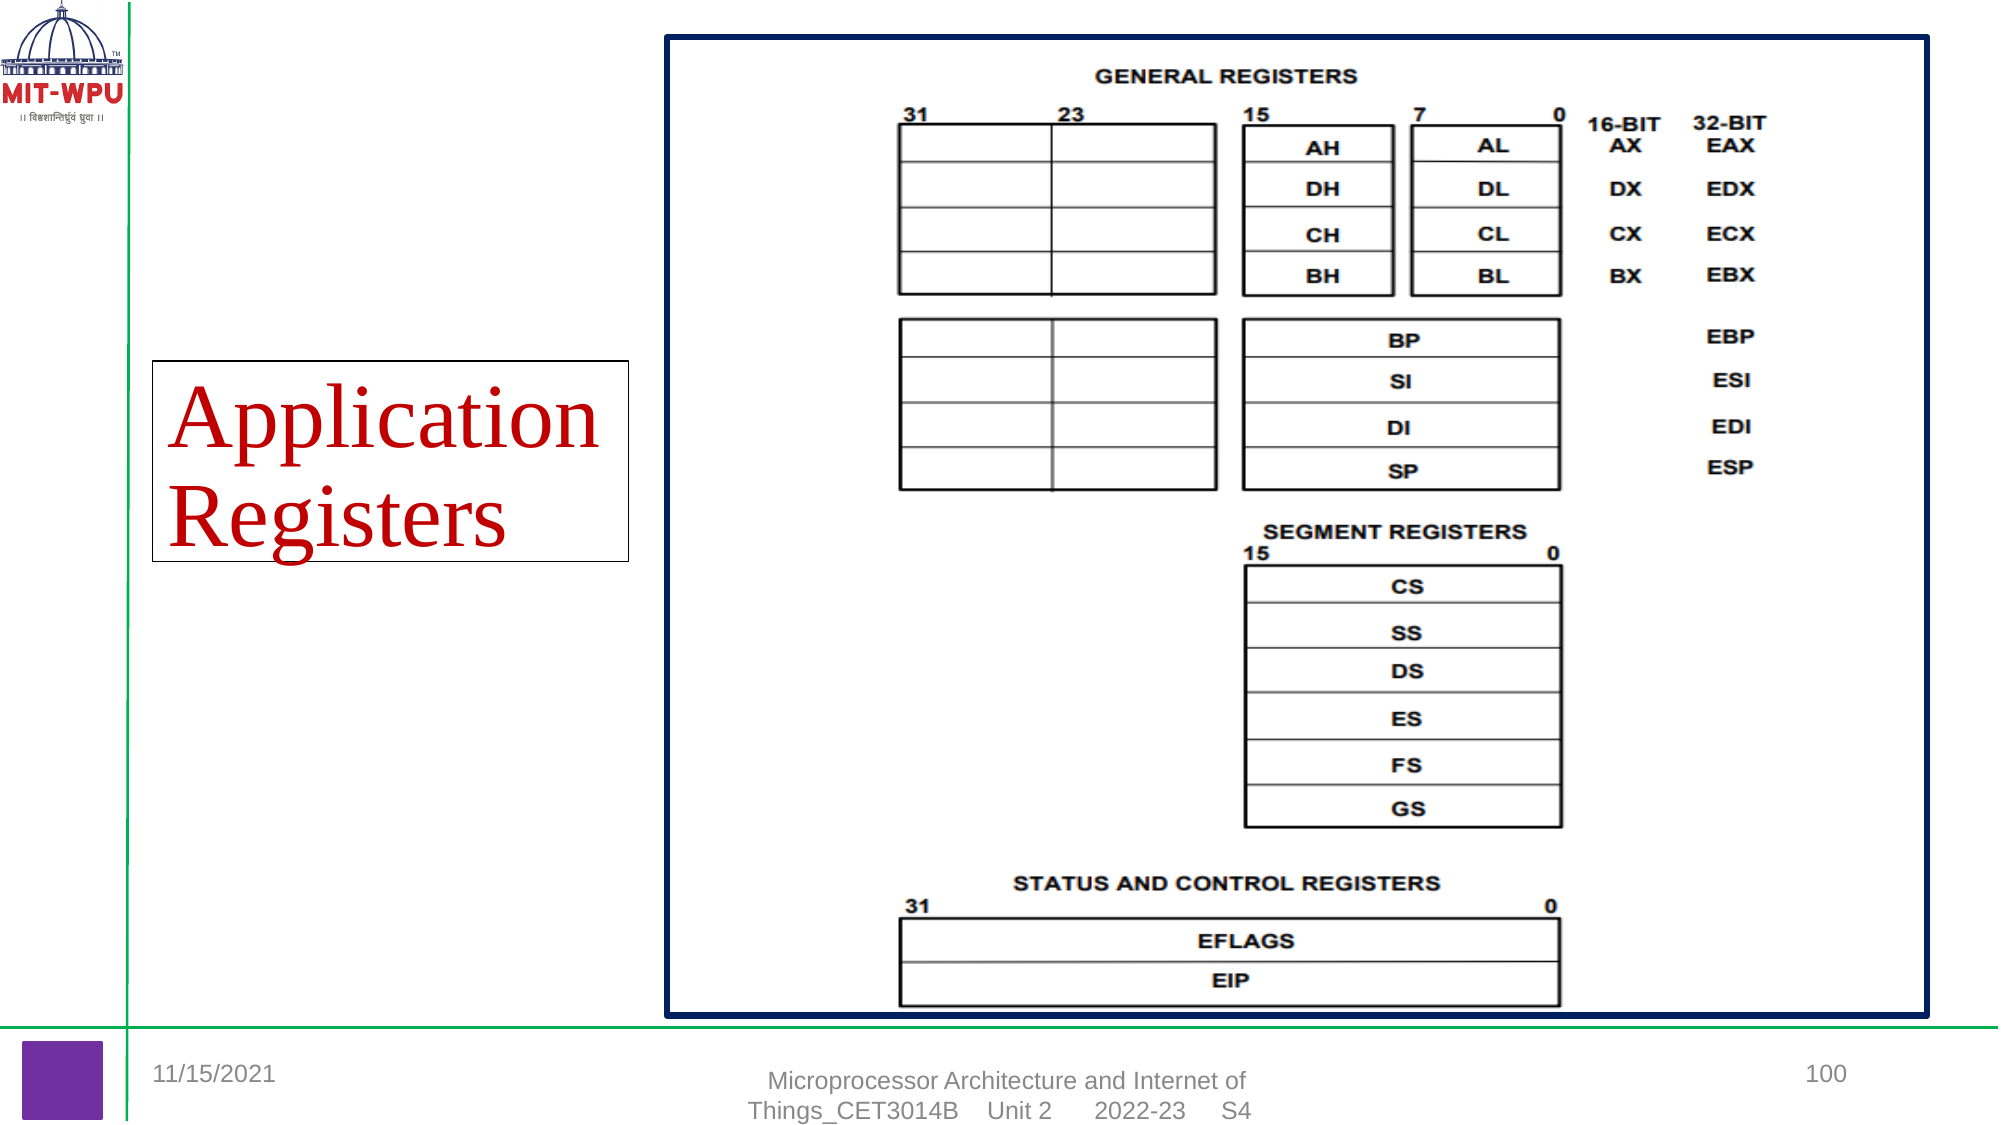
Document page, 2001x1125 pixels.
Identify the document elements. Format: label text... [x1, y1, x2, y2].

footer Microprocessor Architecture and Internet of Things_CET3014B Unit 2 2022-23 S4 [669, 1065, 1345, 1125]
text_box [126, 1039, 130, 1122]
list Application Registers [152, 361, 629, 562]
slide_number ‹#› [1412, 1042, 1863, 1103]
text_box [23, 1042, 102, 1118]
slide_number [137, 1042, 588, 1103]
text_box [126, 1, 130, 1026]
picture [0, 0, 138, 125]
picture [669, 39, 1925, 1013]
